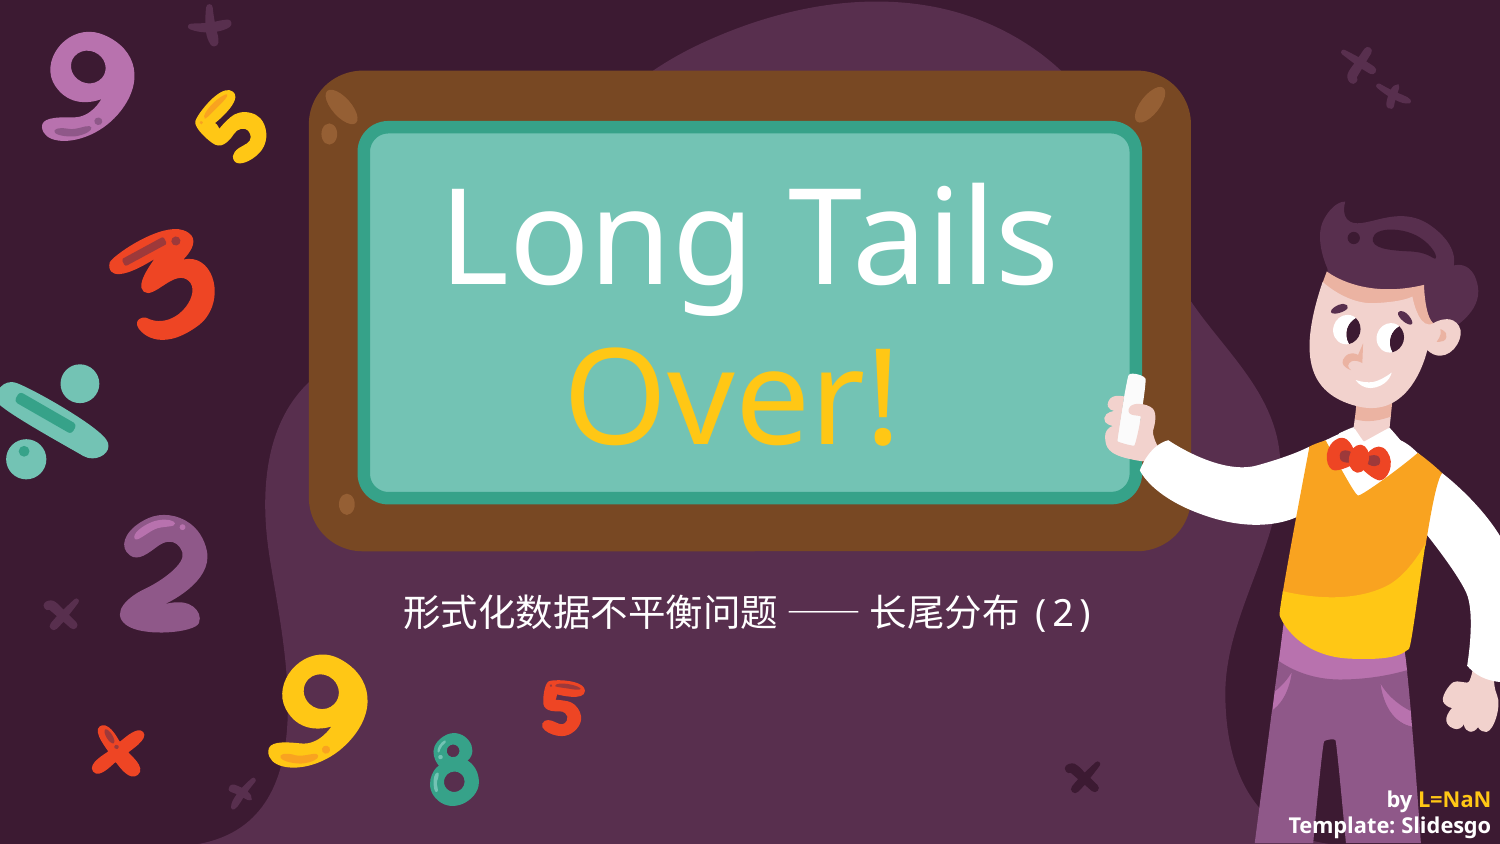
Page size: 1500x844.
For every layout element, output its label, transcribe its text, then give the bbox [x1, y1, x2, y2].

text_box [1103, 201, 1500, 844]
subtitle 形式化数据不平衡问题 —— 长尾分布(2) [271, 573, 1098, 656]
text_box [308, 70, 1192, 552]
